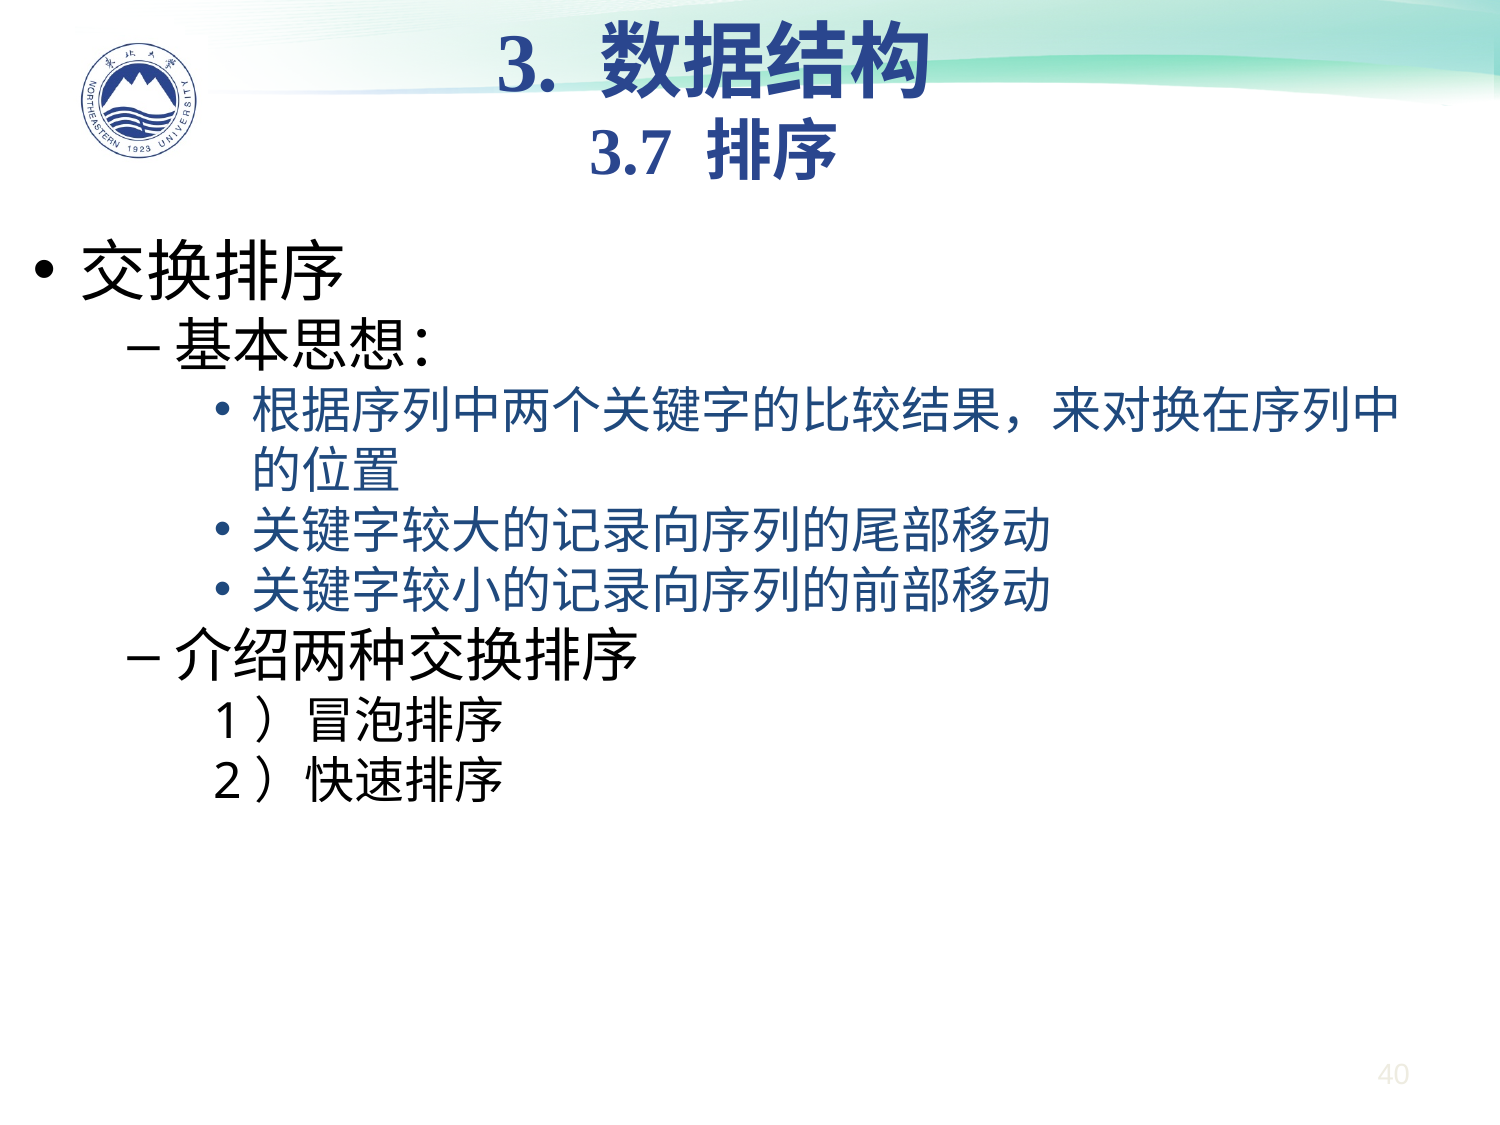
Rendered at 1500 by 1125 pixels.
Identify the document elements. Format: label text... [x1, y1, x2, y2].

slide_number 40 [1074, 1042, 1425, 1103]
picture [0, 0, 1500, 1125]
list 交换排序 基本思想： 根据序列中两个关键字的比较结果，来对换在序列中的位置 关键字较大的记录向序列的尾部移动 关键字较小的记录向序列的前部移动 介绍两种交换排序 1）冒泡排序 2）快速排序 [17, 221, 1456, 1059]
text_box 3. 数据结构 3.7 排序 [76, 0, 1352, 196]
